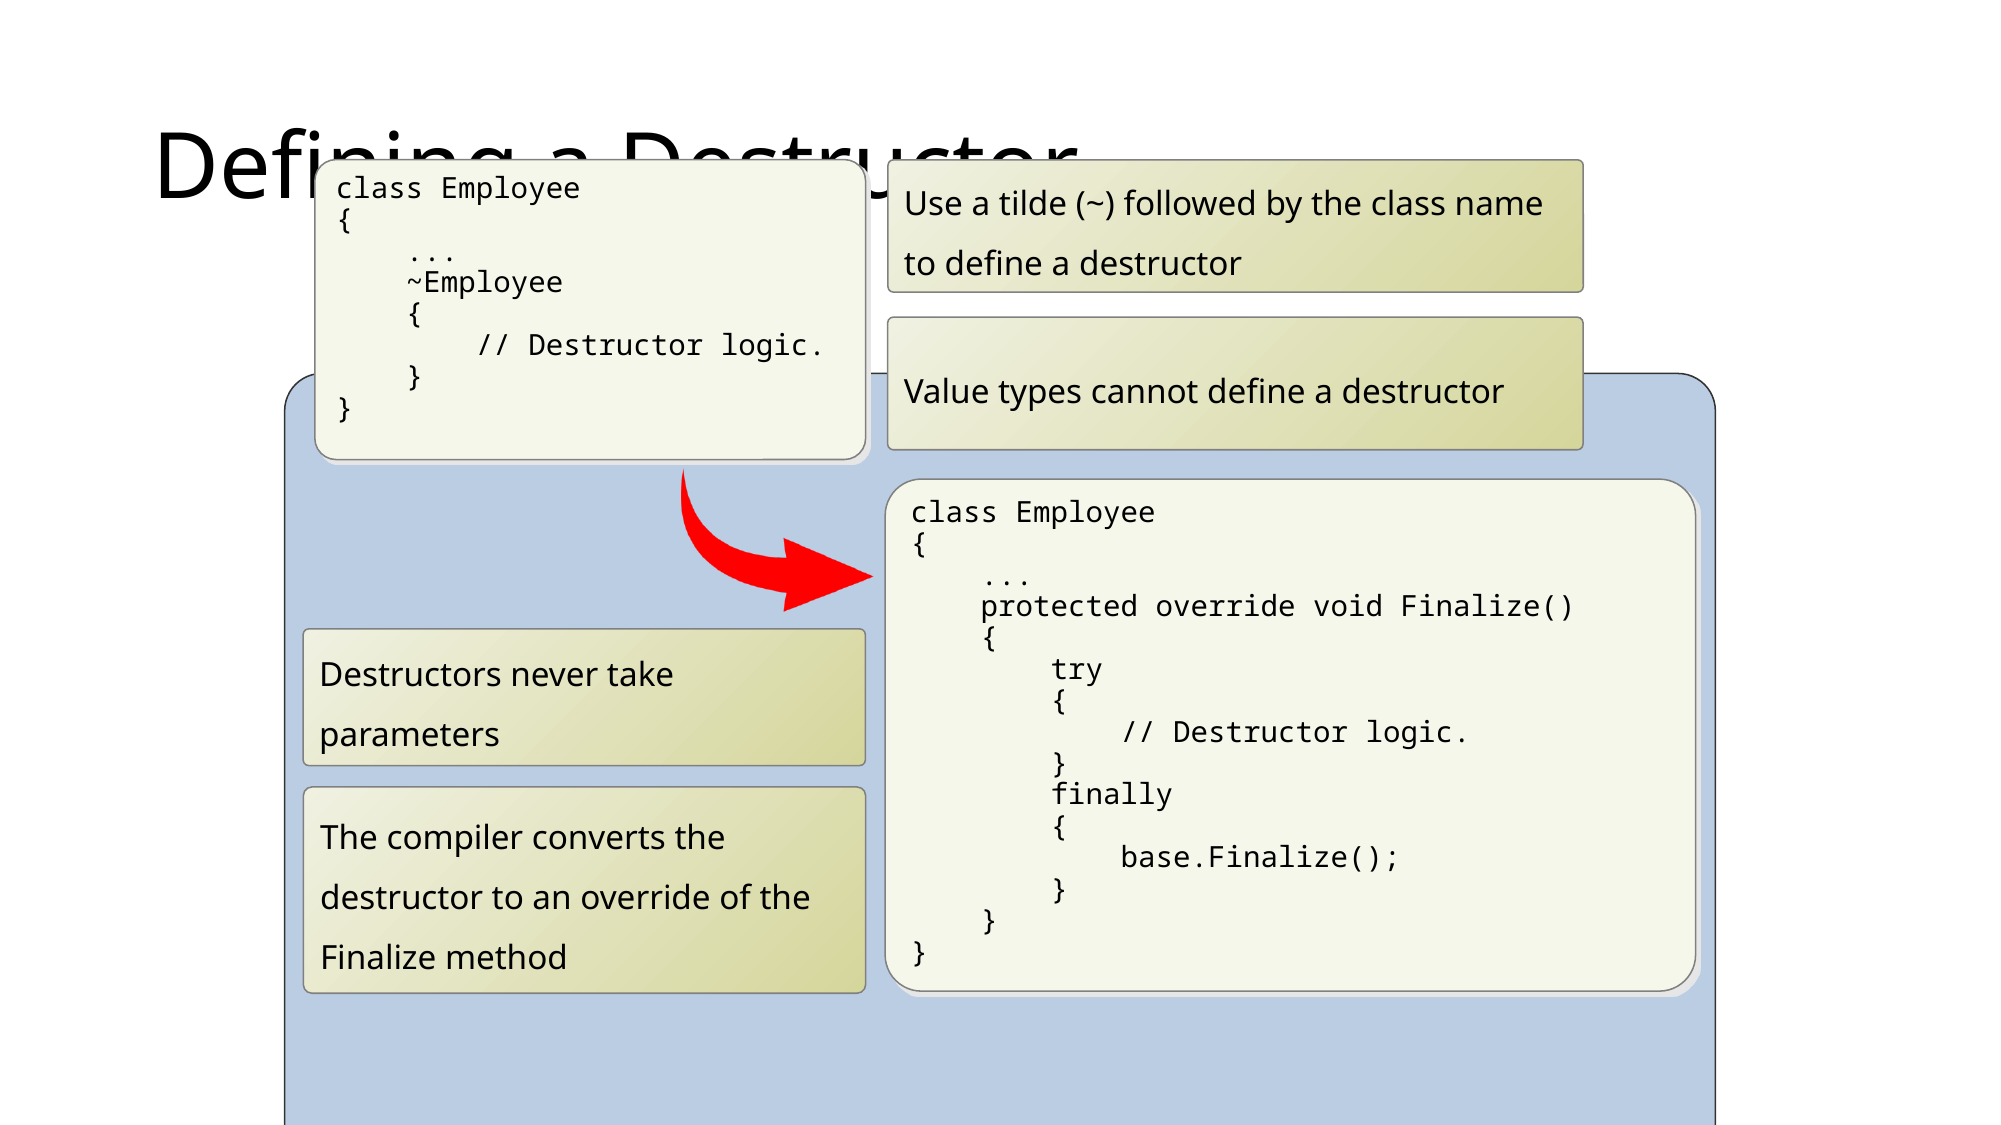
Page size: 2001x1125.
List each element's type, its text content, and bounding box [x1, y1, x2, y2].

text_box class Employee { ... ~Employee { // Destructor logic. } } [314, 159, 866, 460]
picture [674, 465, 879, 614]
text_box [284, 373, 1716, 1125]
text_box class Employee { ... protected override void Finalize() { try { // Destructor logic. } finally { base.Finalize(); } } } [885, 479, 1696, 992]
title Defining a Destructor [137, 59, 1863, 278]
text_box The compiler converts the destructor to an override of the Finalize method [303, 786, 866, 994]
text_box Destructors never take parameters [303, 628, 866, 766]
text_box Use a tilde (~) followed by the class name to define a destructor [887, 159, 1584, 293]
text_box Value types cannot define a destructor [887, 317, 1584, 450]
